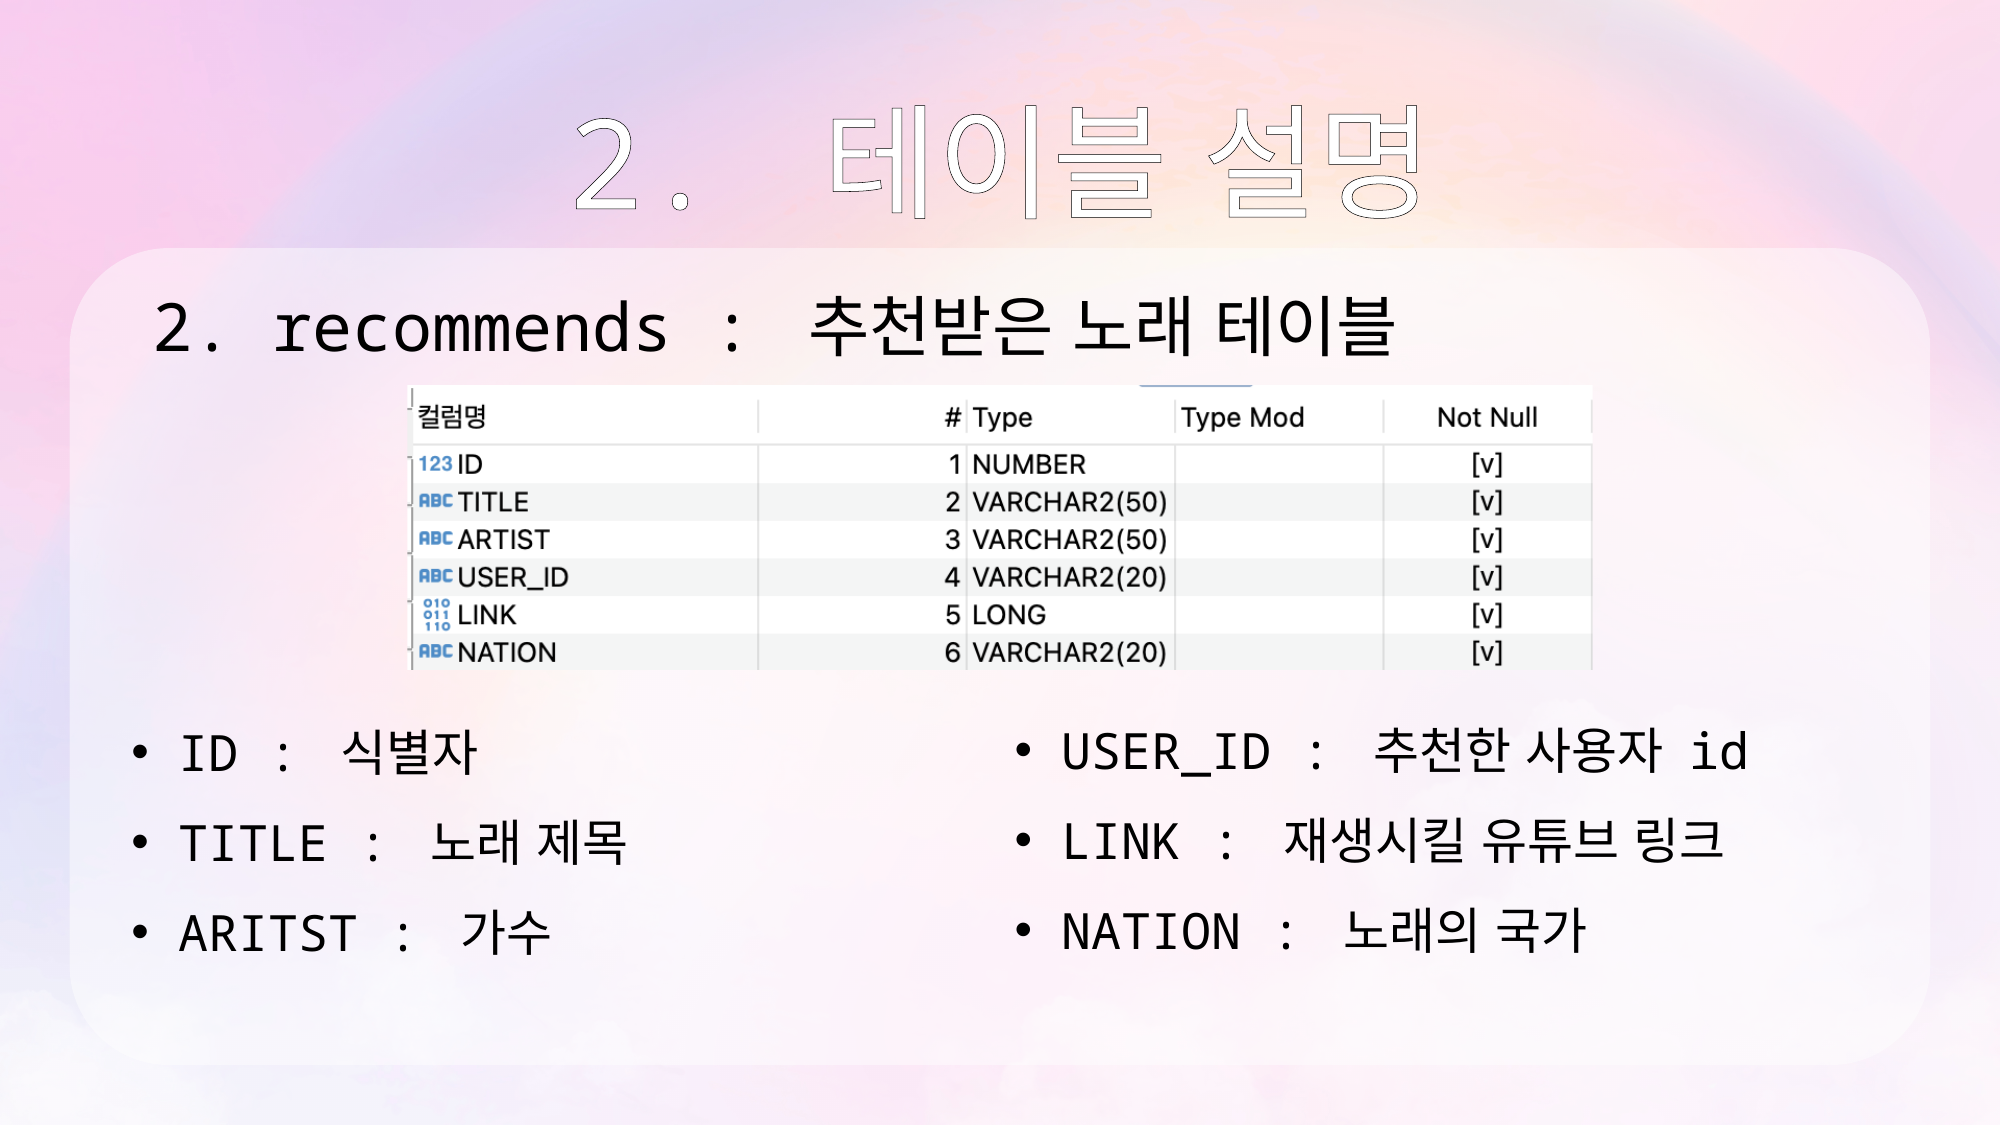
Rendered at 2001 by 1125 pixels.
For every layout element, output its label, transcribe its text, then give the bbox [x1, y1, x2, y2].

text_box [0, 0, 2000, 1125]
text_box [68, 247, 1932, 1067]
text_box USER_ID : 추천한 사용자 id LINK : 재생시킬 유튜브 링크 NATION : 노래의 국가 [999, 681, 2000, 967]
text_box ID : 식별자 TITLE : 노래 제목 ARITST : 가수 [116, 683, 1218, 969]
text_box 2. recommends : 추천받은 노래 테이블 [137, 277, 1619, 372]
title 2. 테이블 설명 [137, 59, 1863, 251]
picture [407, 385, 1593, 670]
